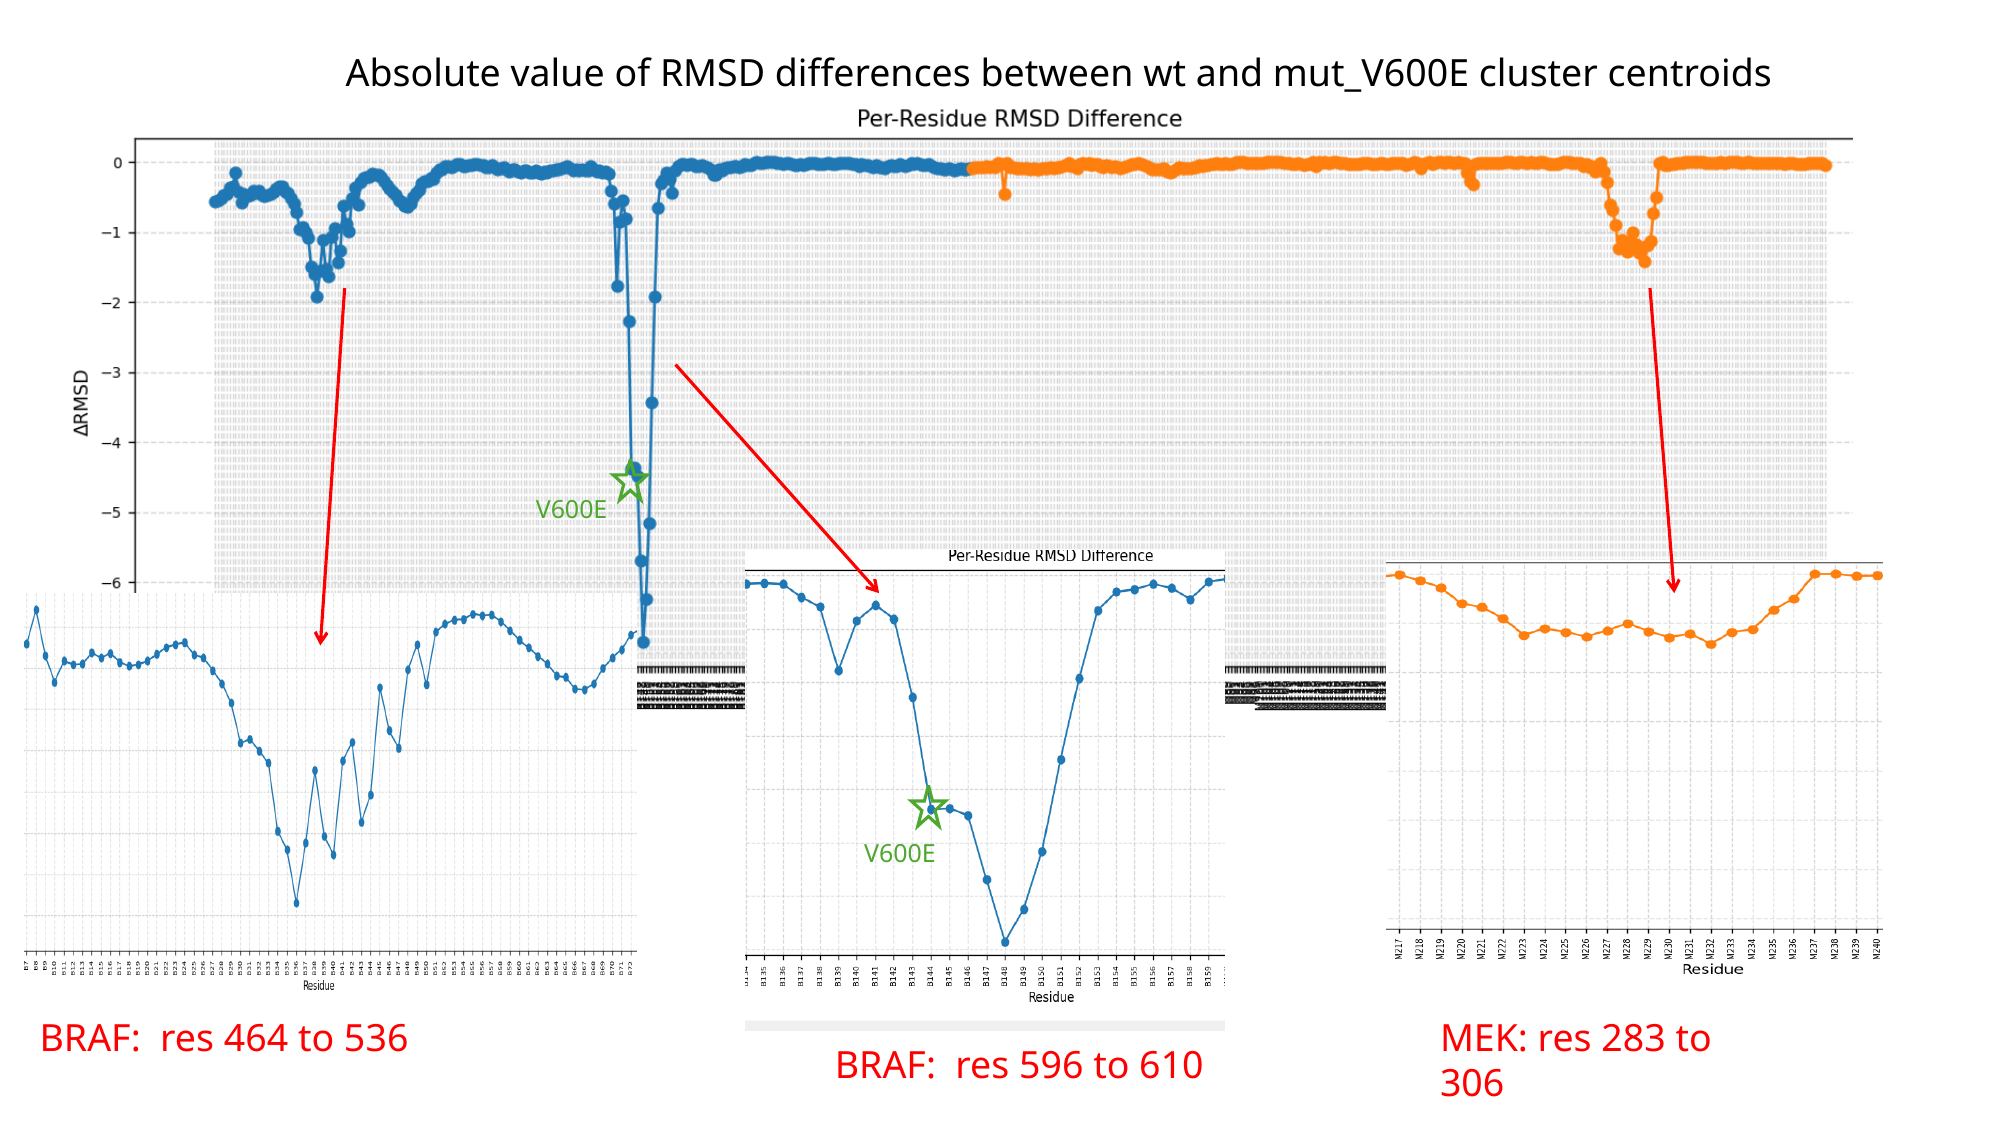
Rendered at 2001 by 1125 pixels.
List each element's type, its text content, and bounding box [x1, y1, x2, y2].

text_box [1649, 287, 1675, 594]
text_box BRAF: res 464 to 536 [24, 1006, 521, 1067]
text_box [674, 364, 880, 594]
picture [744, 550, 1226, 1031]
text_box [319, 287, 346, 647]
picture [1386, 560, 1884, 984]
text_box MEK: res 283 to 306 [1425, 1006, 1800, 1112]
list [63, 101, 1854, 739]
picture [24, 592, 638, 1006]
text_box Absolute value of RMSD differences between wt and mut_V600E cluster centroids [330, 41, 2000, 102]
text_box BRAF: res 596 to 610 [820, 1033, 1316, 1094]
